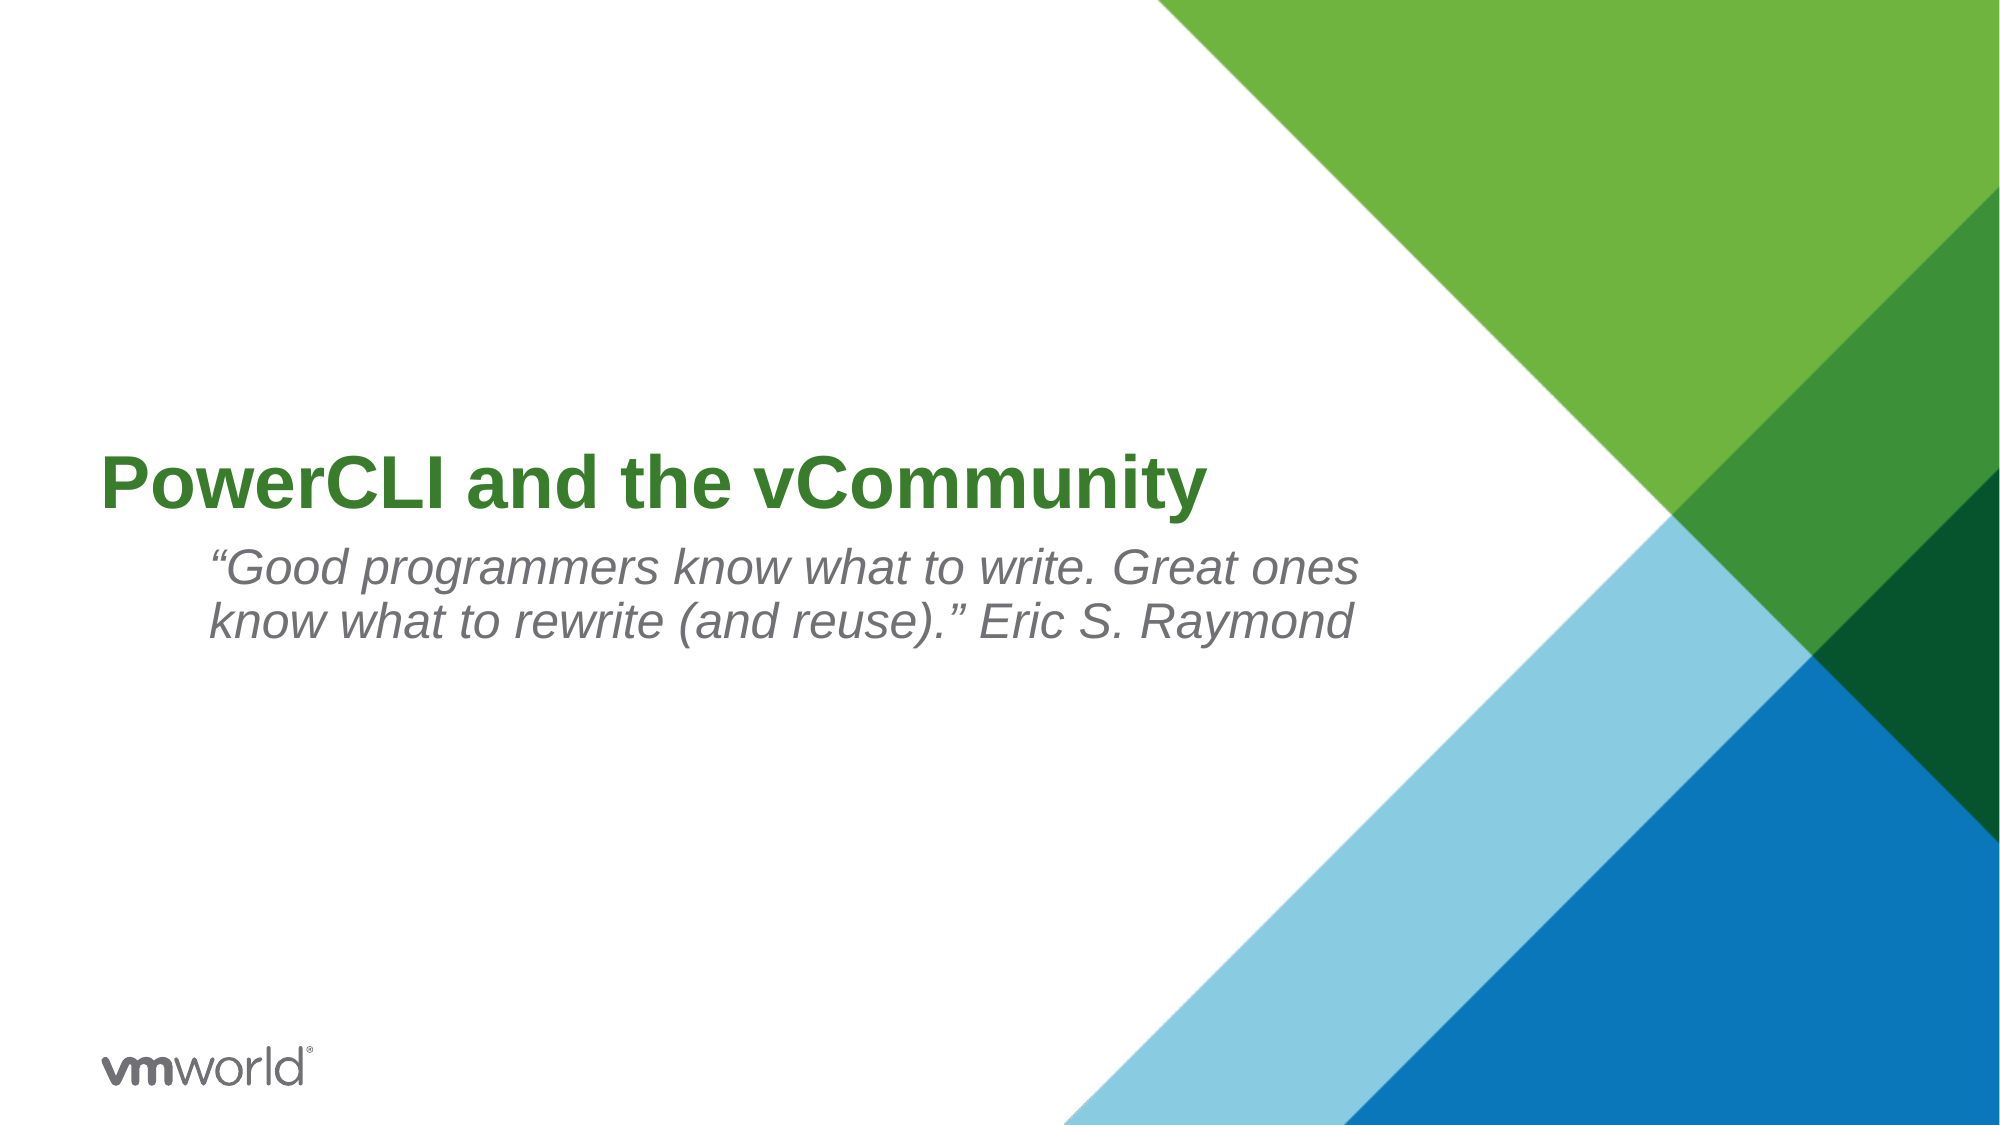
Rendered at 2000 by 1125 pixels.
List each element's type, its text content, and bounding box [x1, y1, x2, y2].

list “Good programmers know what to write. Great ones know what to rewrite (and reuse).” Eric S. Raymond [209, 541, 1409, 757]
picture [1064, 0, 2000, 1125]
title PowerCLI and the vCommunity [100, 275, 1301, 525]
